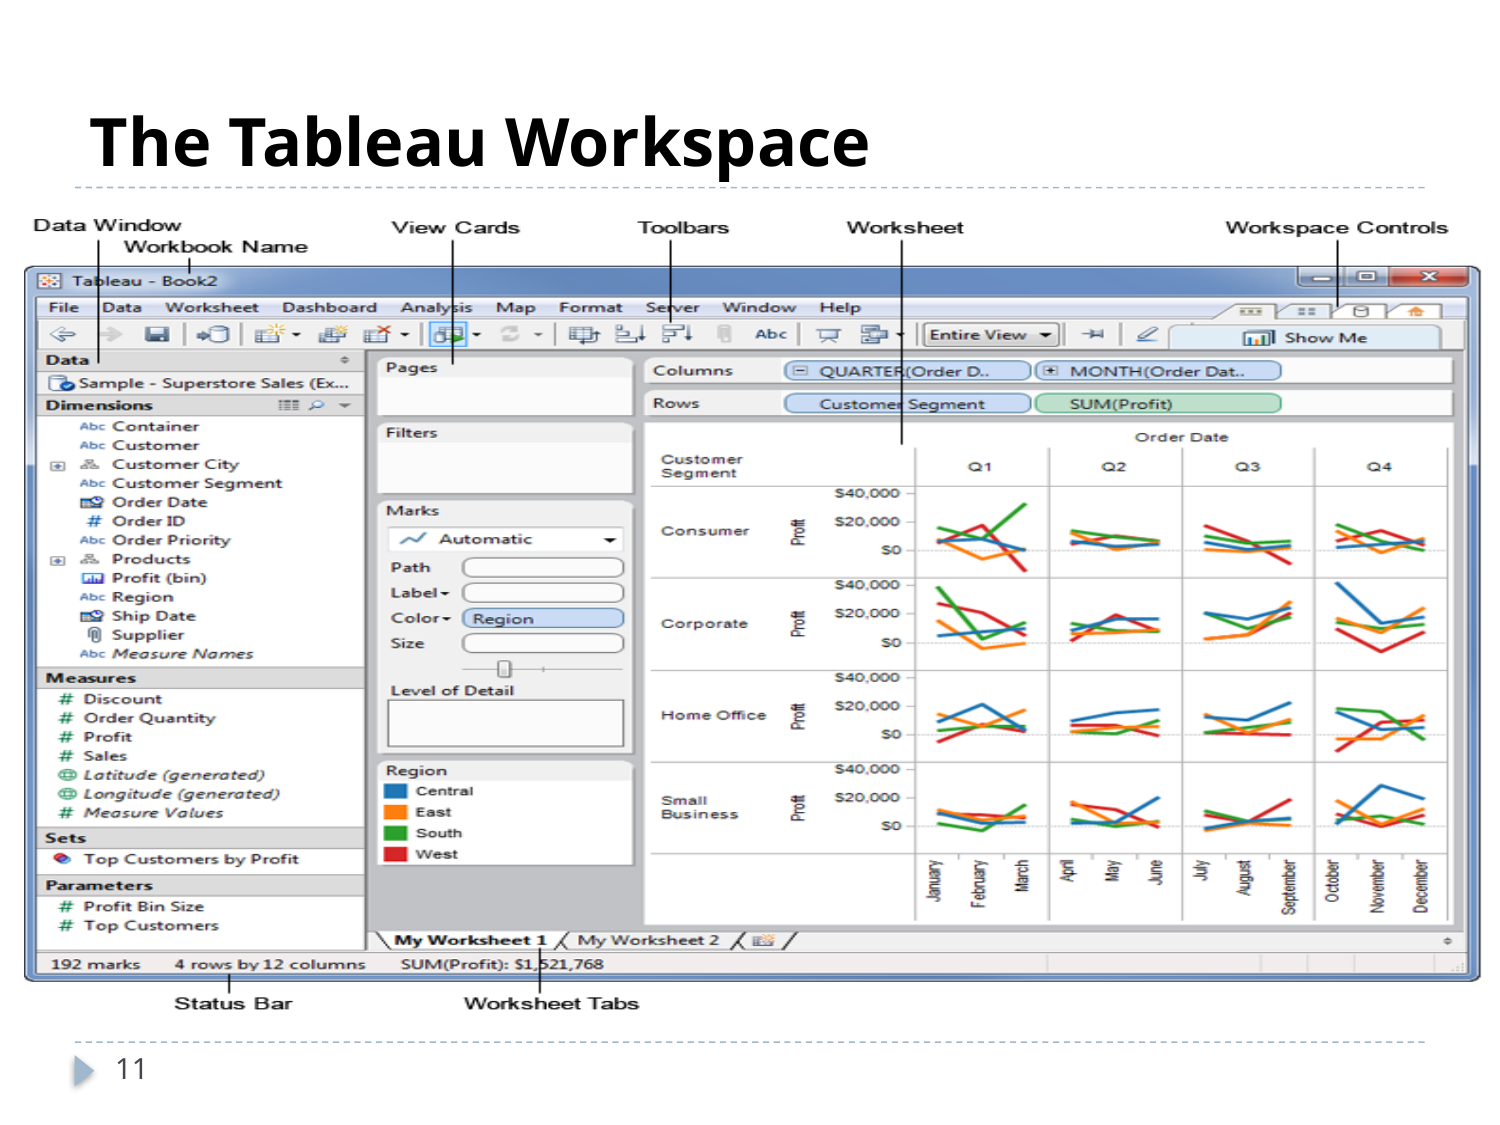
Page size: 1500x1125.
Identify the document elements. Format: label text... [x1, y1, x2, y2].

slide_number 11 [100, 1042, 426, 1103]
picture [24, 212, 1483, 1026]
title The Tableau Workspace [75, 24, 1425, 188]
